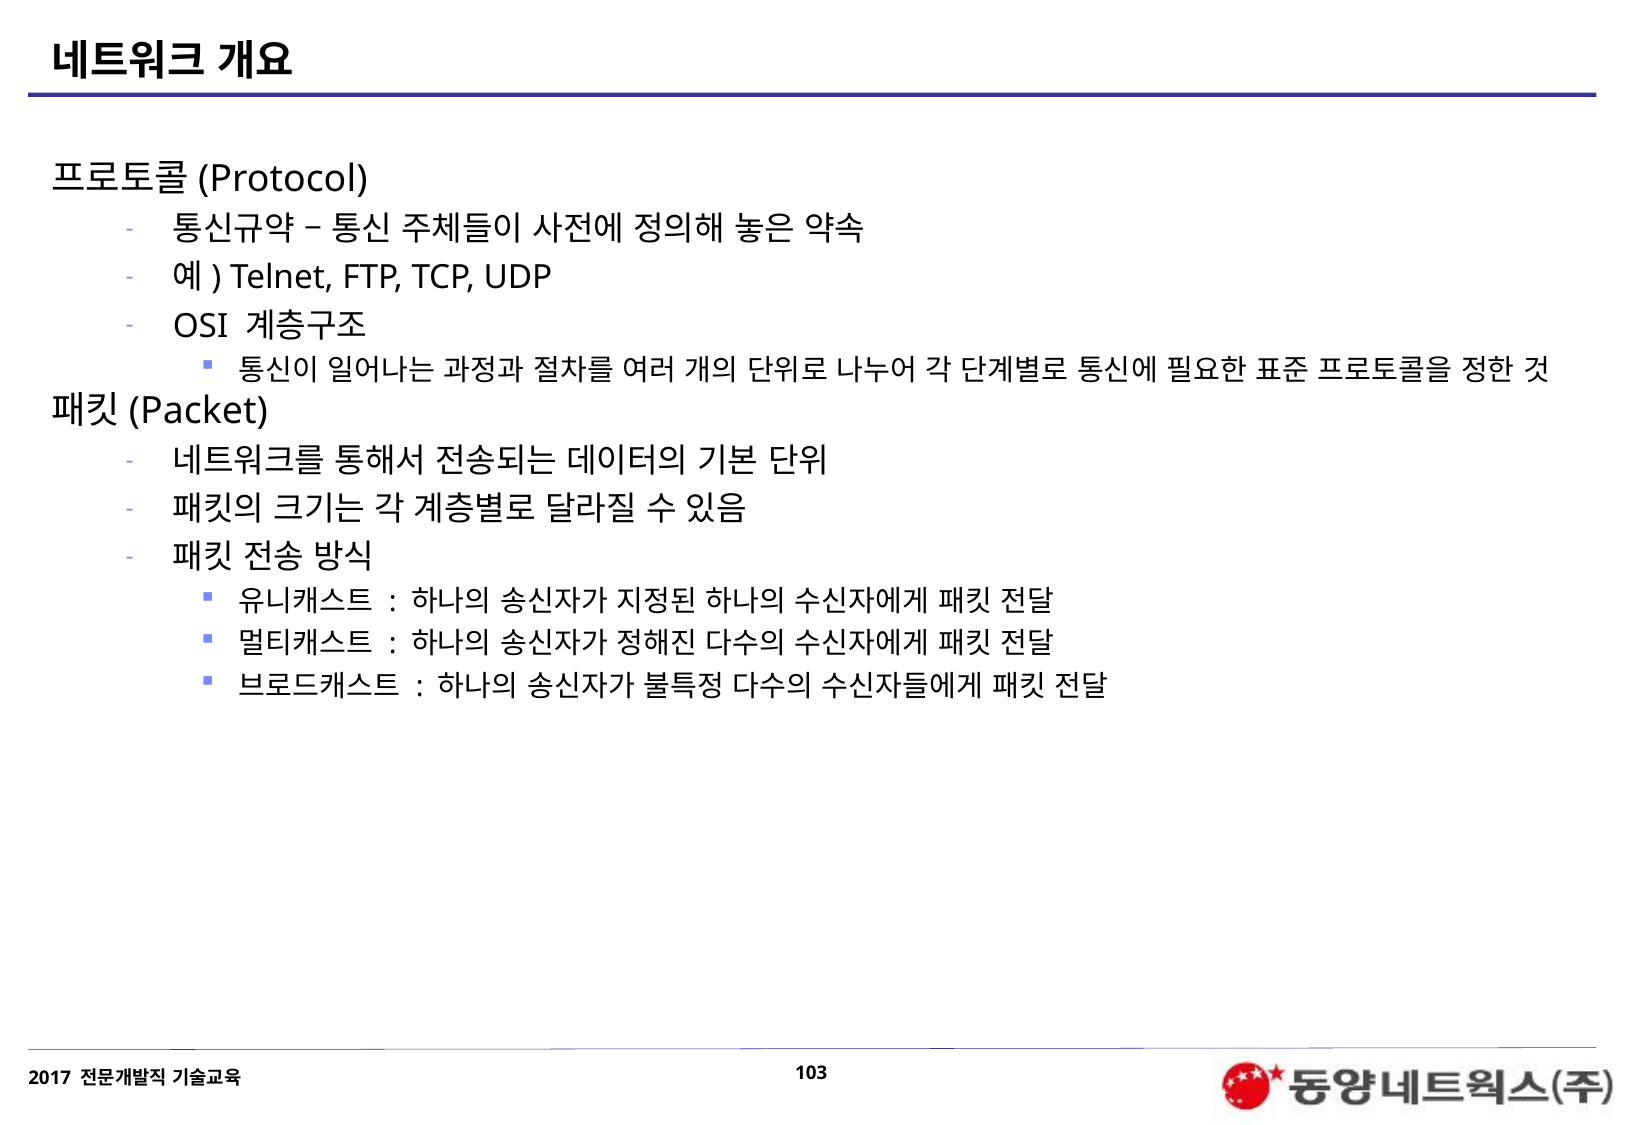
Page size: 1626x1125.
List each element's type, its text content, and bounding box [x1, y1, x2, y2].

title 네트워크 개요 [36, 25, 1325, 92]
list 프로토콜(Protocol) 통신규약 – 통신 주체들이 사전에 정의해 놓은 약속 예) Telnet, FTP, TCP, UDP OSI 계층구조 통신이 일어나는 과정과 절차를 여러 개의 단위로 나누어 각 단계별로 통신에 필요한 표준 프로토콜을 정한 것 패킷(Packet) 네트워크를 통해서 전송되는 데이터의 기본 단위 패킷의 크기는 각 계층별로 달라질 수 있음 패킷 전송 방식 유니캐스트 : 하나의 송신자가 지정된 하나의 수신자에게 패킷 전달 멀티캐스트 : 하나의 송신자가 정해진 다수의 수신자에게 패킷 전달 브로드캐스트 : 하나의 송신자가 불특정 다수의 수신자들에게 패킷 전달 [40, 149, 1625, 762]
picture [1213, 1051, 1625, 1125]
